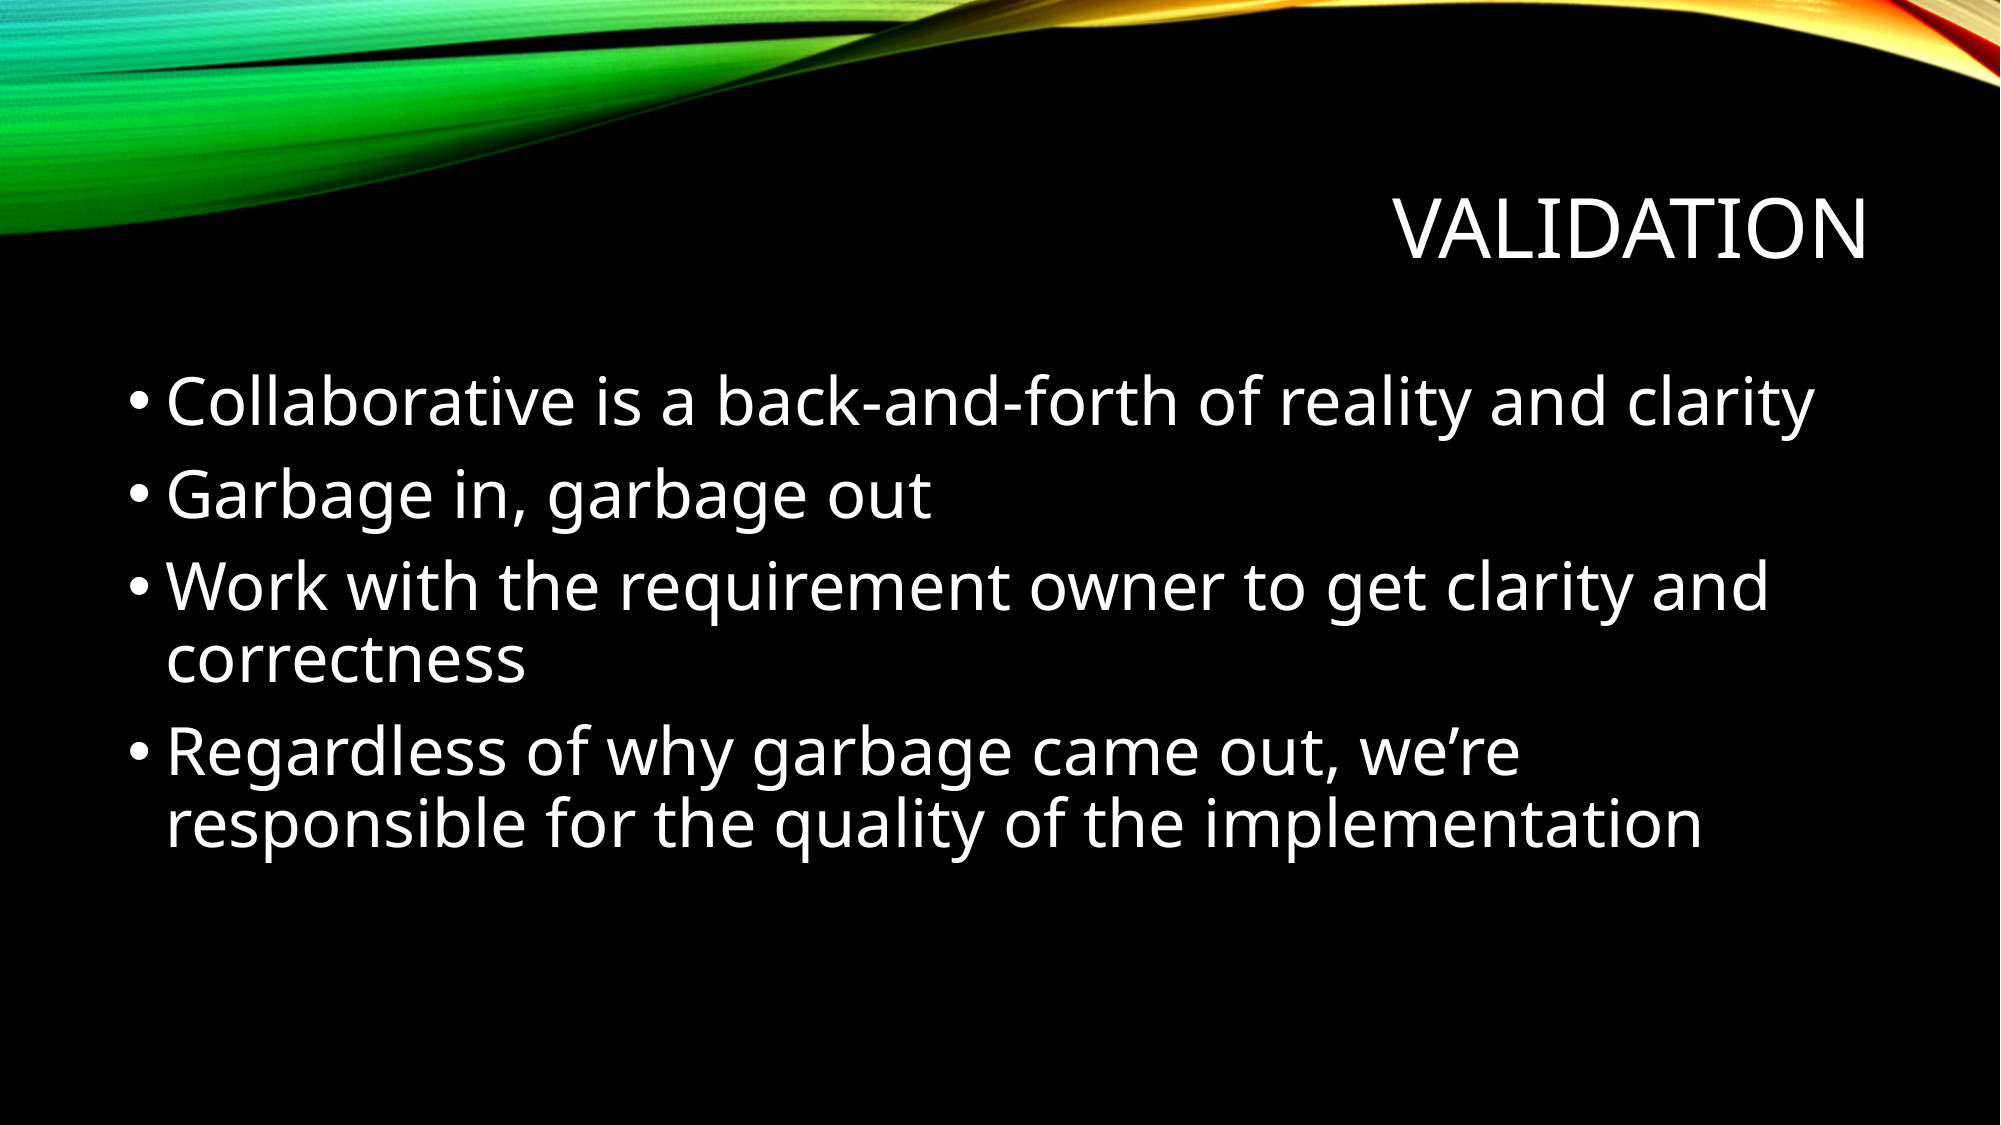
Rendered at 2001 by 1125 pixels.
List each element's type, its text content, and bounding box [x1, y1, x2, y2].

list Collaborative is a back-and-forth of reality and clarity Garbage in, garbage out Work with the requirement owner to get clarity and correctness Regardless of why garbage came out, we’re responsible for the quality of the implementation [112, 360, 1888, 1021]
picture [0, 0, 2000, 237]
title validation [474, 125, 1888, 338]
